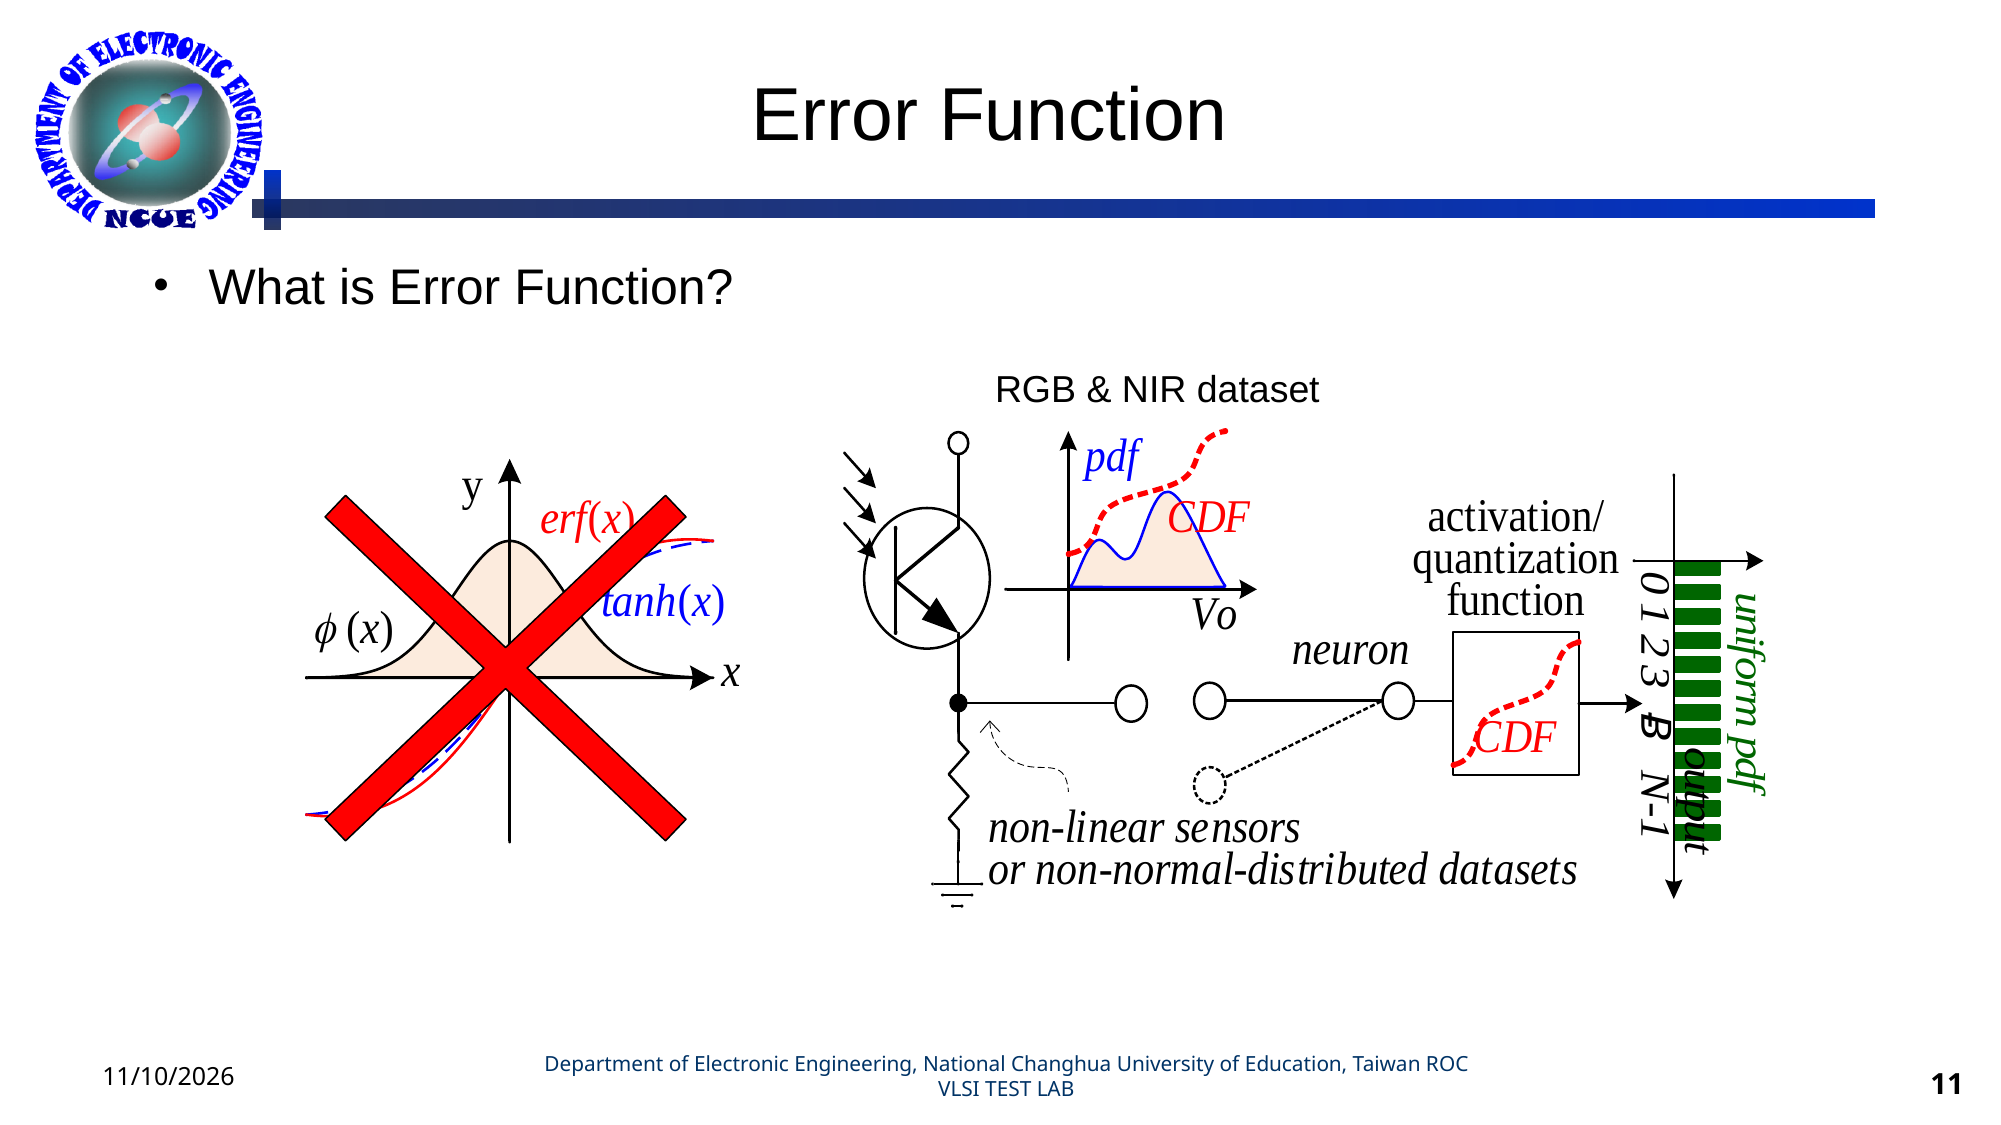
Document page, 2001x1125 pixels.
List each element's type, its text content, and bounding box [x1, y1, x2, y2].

title Error Function [194, 12, 1805, 208]
slide_number 11 [1513, 1038, 1979, 1113]
text_box RGB & NIR dataset [980, 357, 1336, 401]
list What is Error Function? [137, 247, 1863, 1013]
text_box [274, 424, 757, 872]
picture [779, 402, 1841, 934]
footer Department of Electronic Engineering, National Changhua University of Education, Taiwan ROC VLSI TEST LAB [99, 1024, 1913, 1125]
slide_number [87, 1024, 553, 1103]
picture [32, 28, 265, 241]
